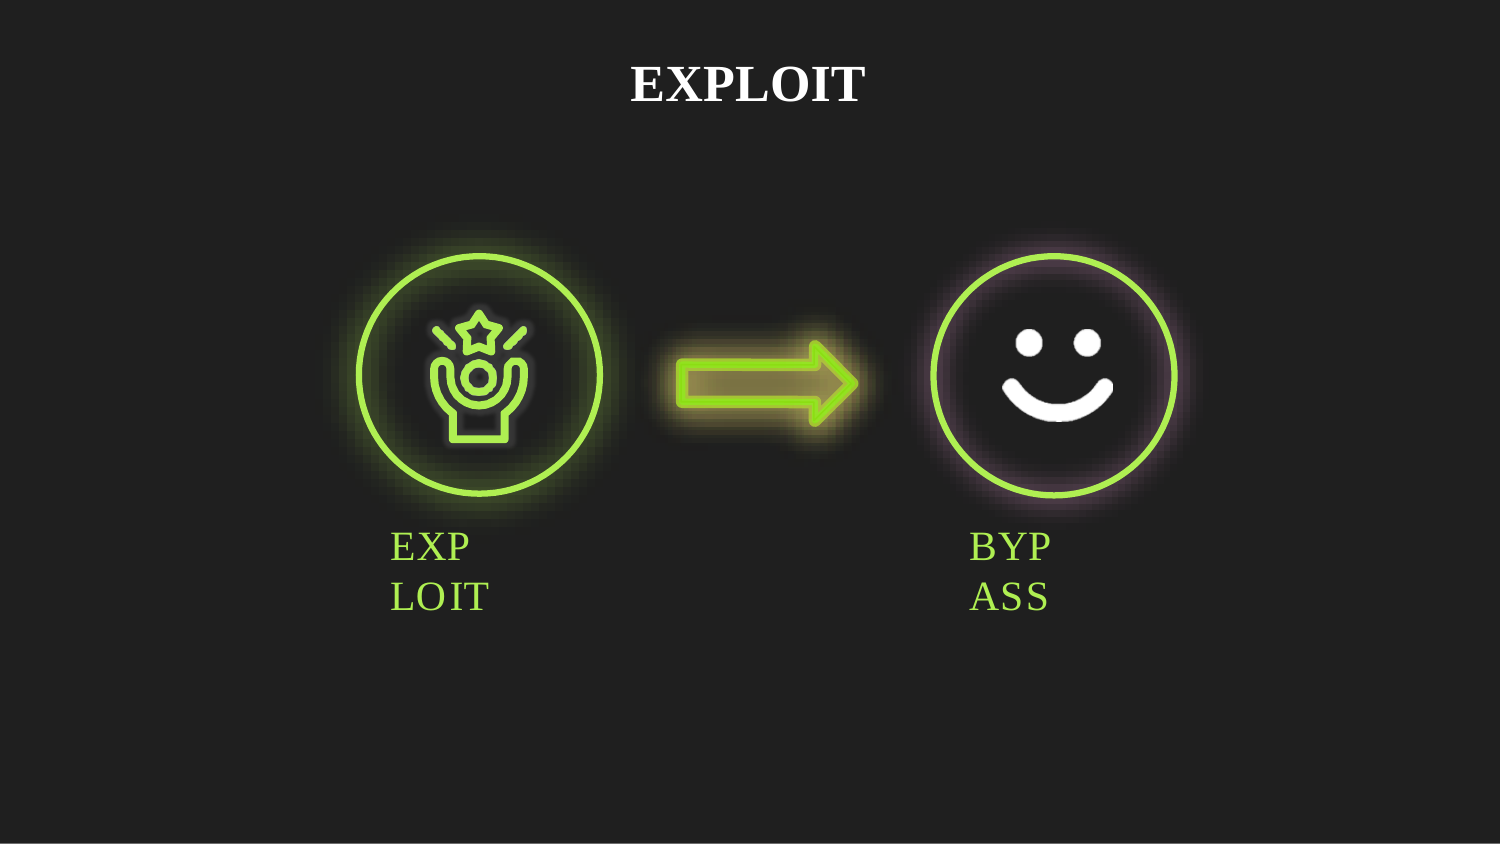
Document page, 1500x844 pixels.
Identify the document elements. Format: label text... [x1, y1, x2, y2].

text_box BYP ASS [967, 546, 1135, 619]
title EXPLOIT [623, 46, 872, 191]
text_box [401, 215, 1216, 537]
text_box EXP LOIT [388, 553, 570, 619]
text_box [308, 205, 651, 545]
